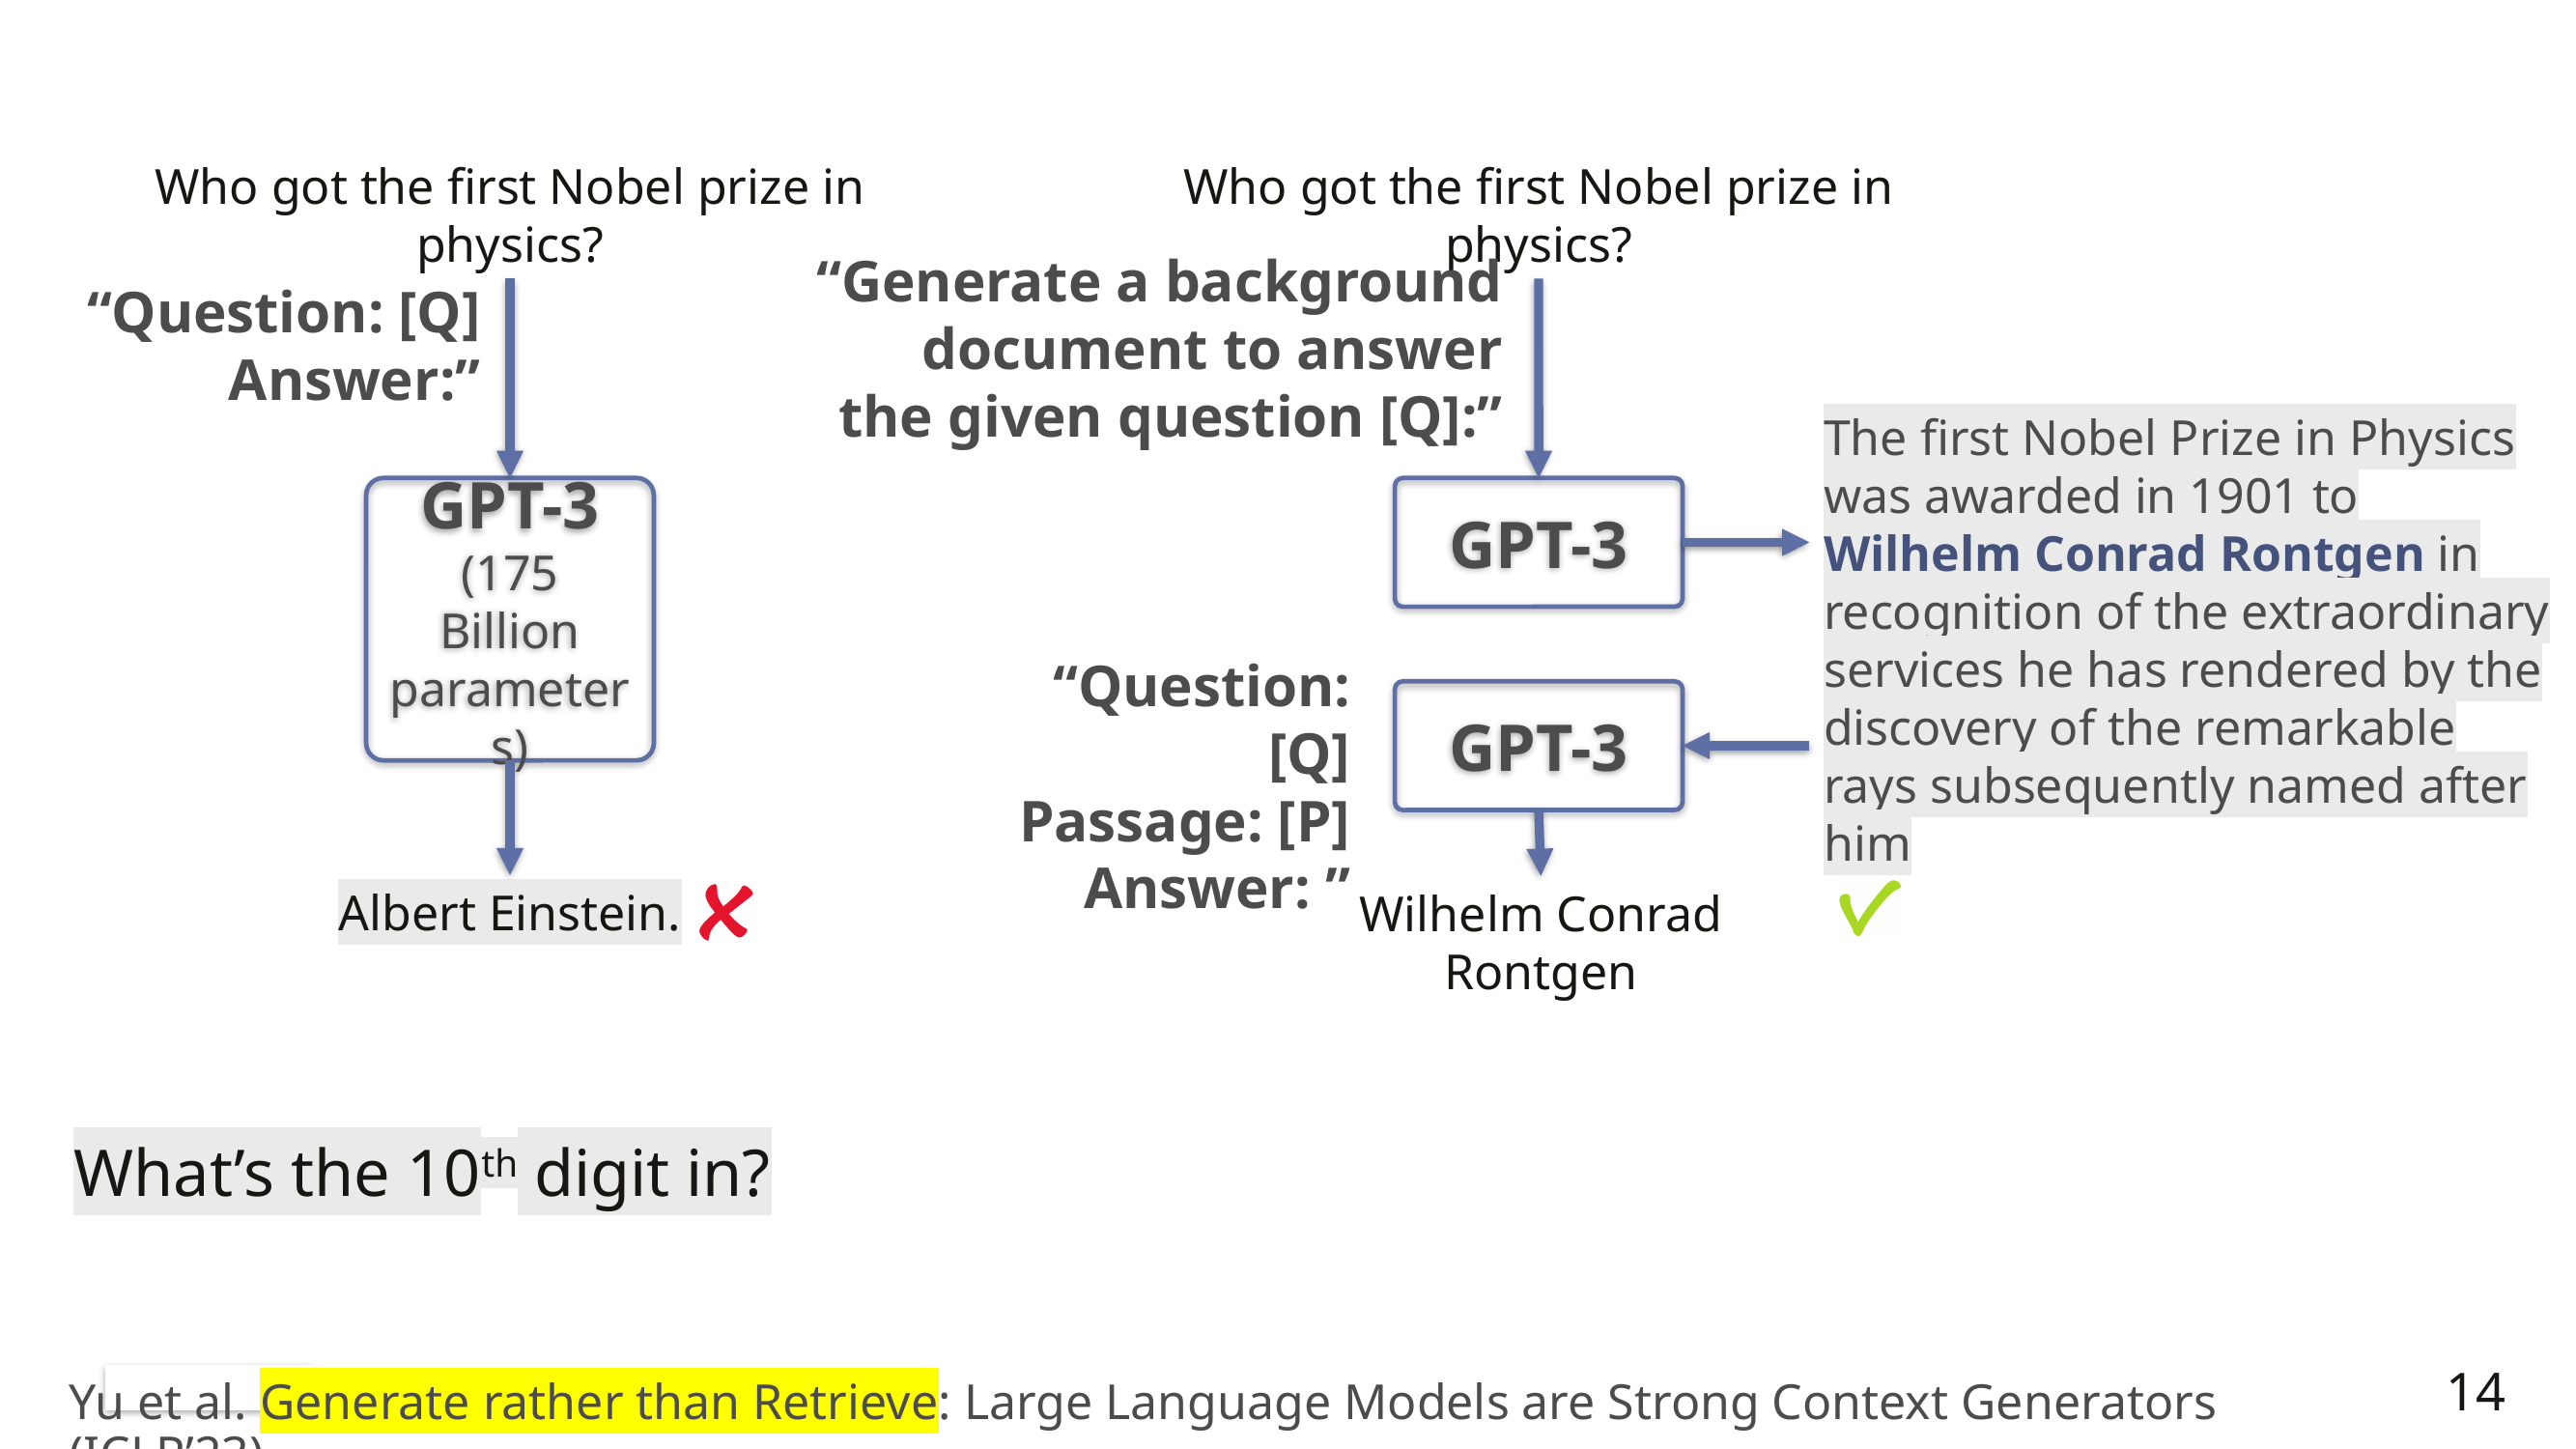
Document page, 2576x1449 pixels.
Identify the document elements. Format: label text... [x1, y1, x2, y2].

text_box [786, 148, 2576, 950]
text_box Yu et al. Generate rather than Retrieve: Large Language Models are Strong Context Generators (ICLR’23) [45, 1366, 2395, 1427]
slide_number 13 [2394, 1365, 2530, 1424]
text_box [51, 148, 781, 949]
